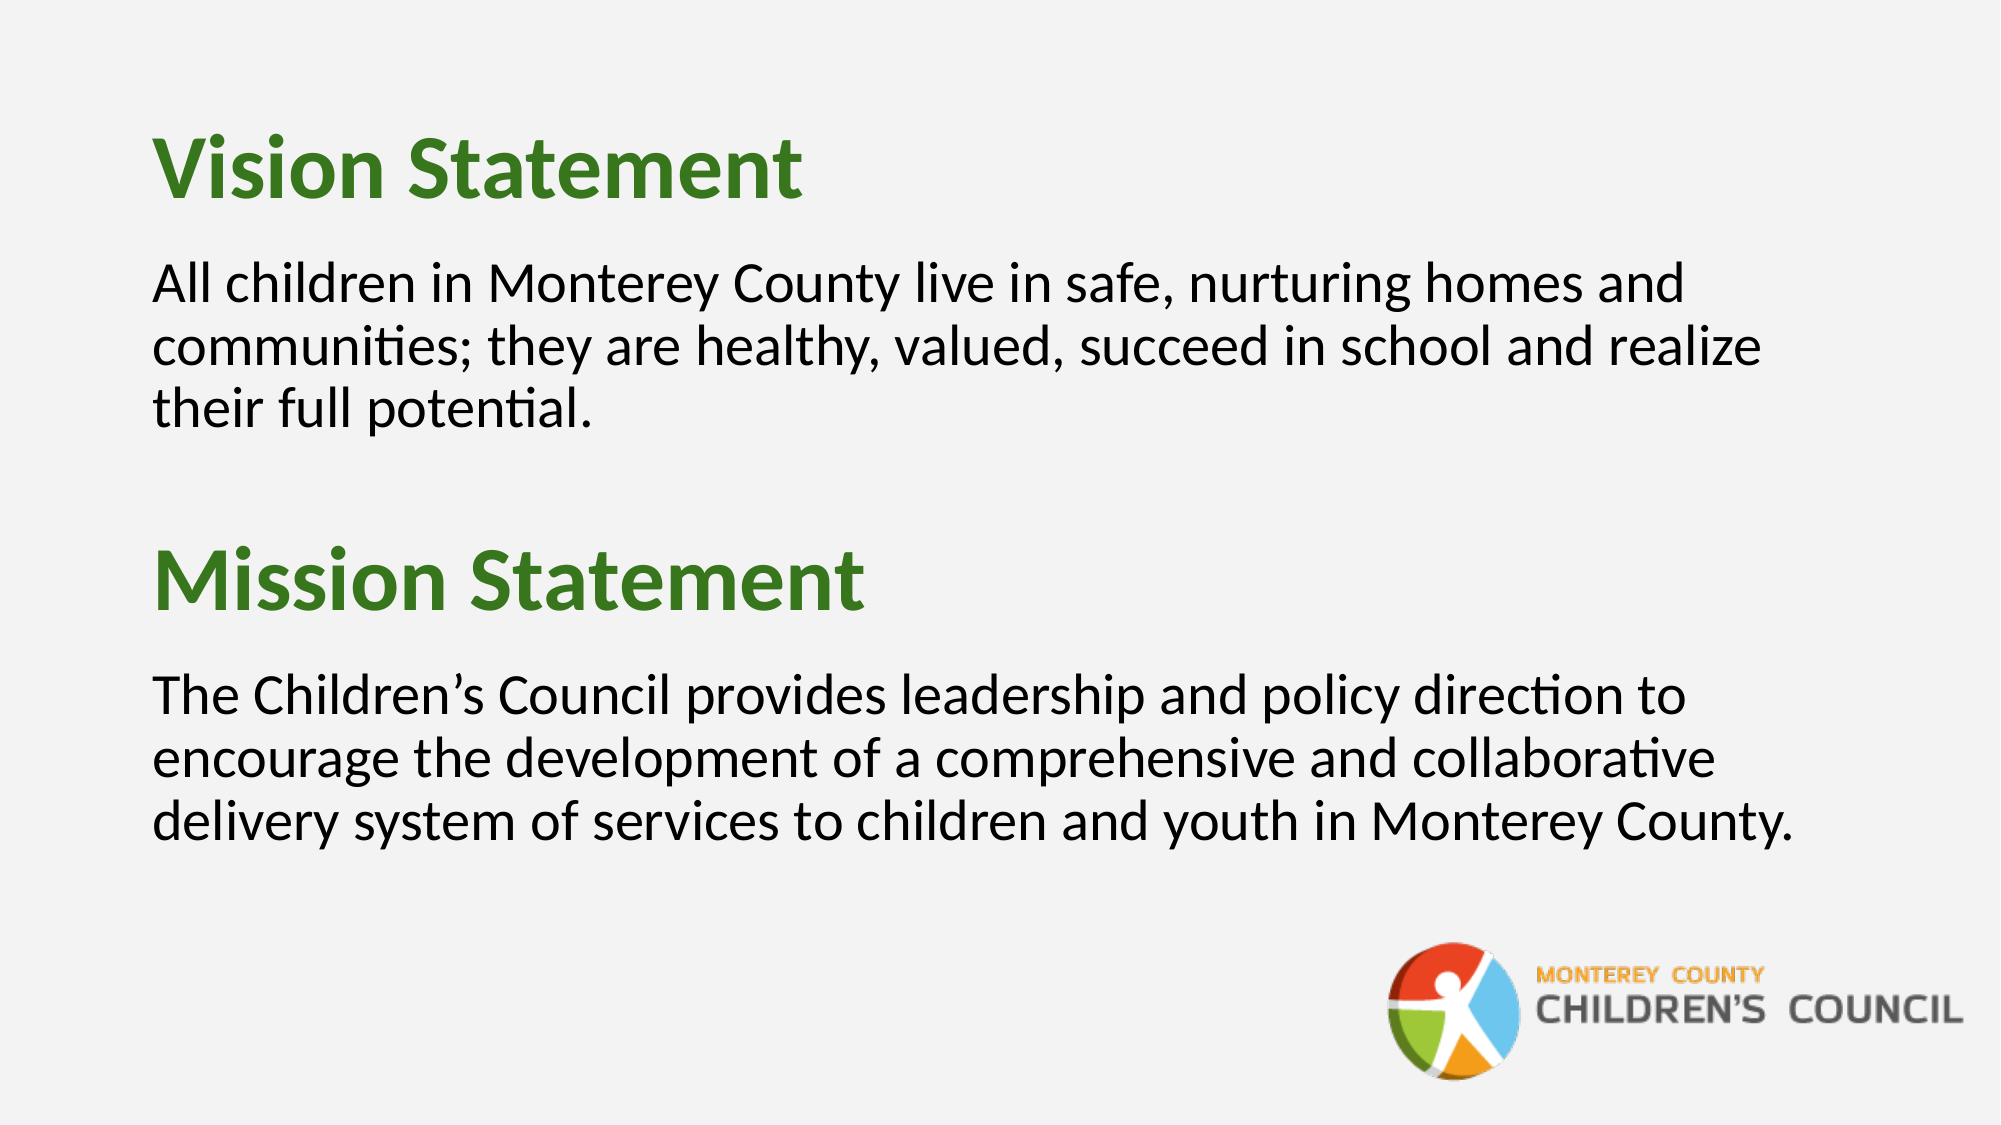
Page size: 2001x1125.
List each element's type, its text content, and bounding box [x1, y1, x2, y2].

text_box Mission Statement [137, 471, 1863, 656]
text_box The Children’s Council provides leadership and policy direction to encourage the development of a comprehensive and collaborative delivery system of services to children and youth in Monterey County. [137, 656, 1863, 1125]
list All children in Monterey County live in safe, nurturing homes and communities; they are healthy, valued, succeed in school and realize their full potential. [137, 244, 1863, 471]
picture [1364, 924, 1987, 1102]
title Vision Statement [137, 59, 1863, 244]
